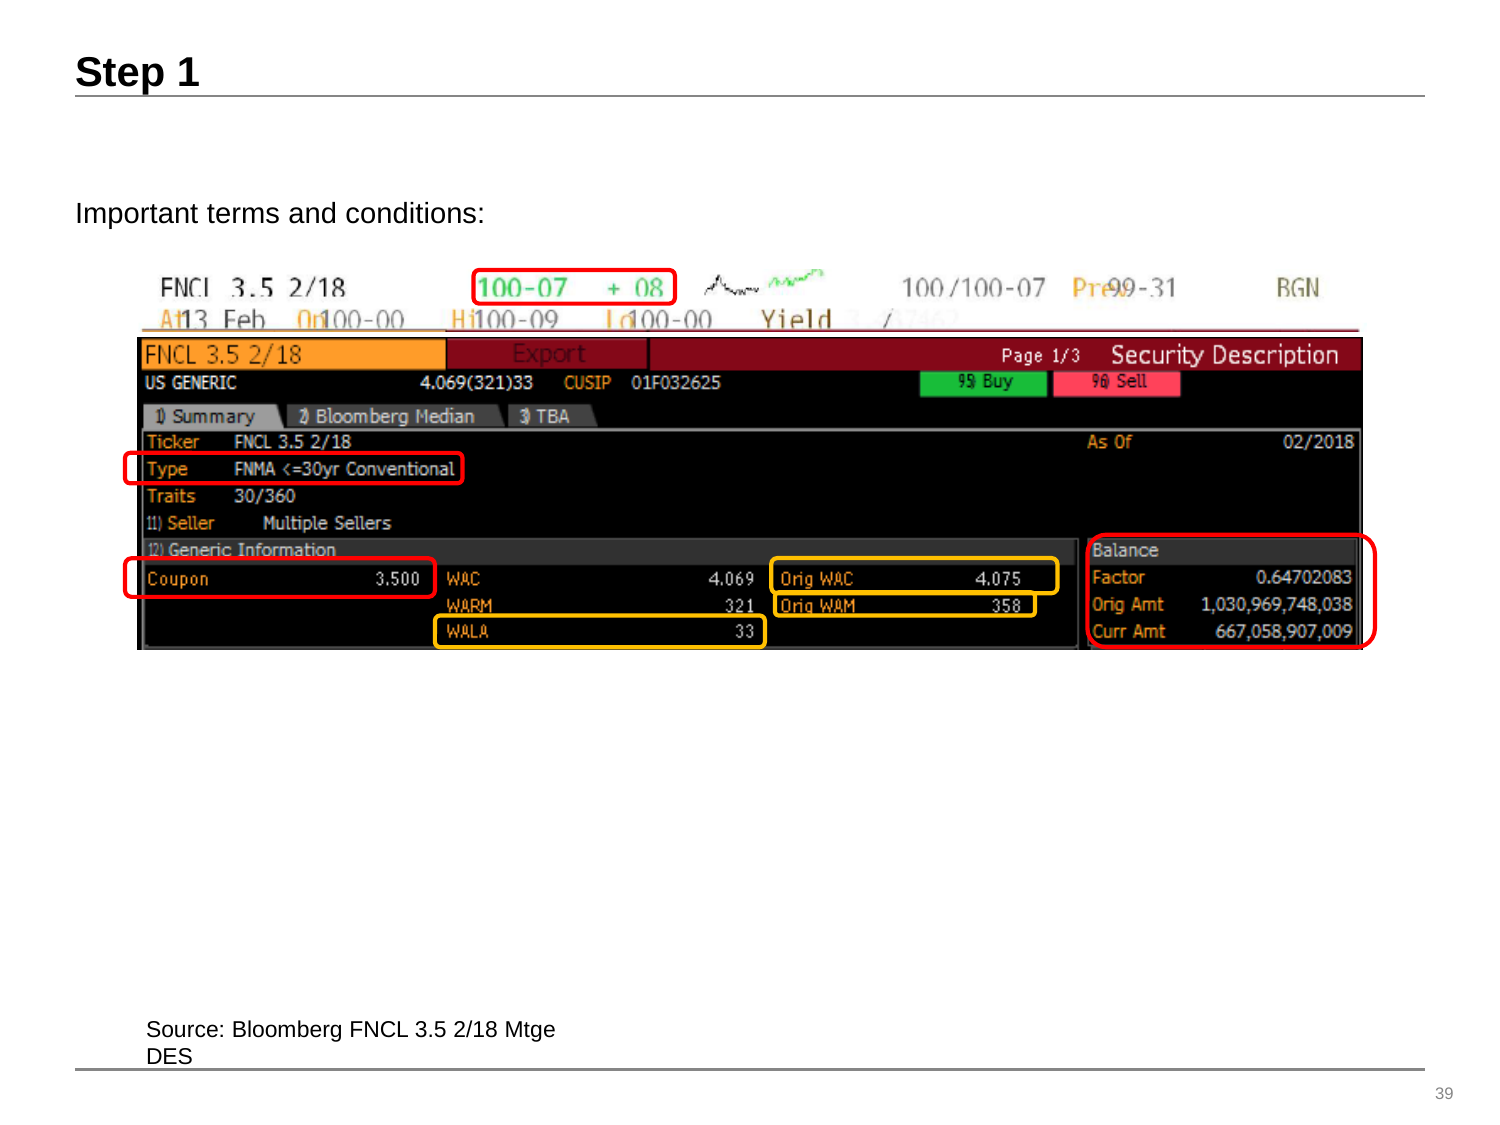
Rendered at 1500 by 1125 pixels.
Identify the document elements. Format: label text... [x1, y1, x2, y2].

picture [137, 337, 1363, 650]
title Step 1 [75, 45, 1424, 96]
picture [138, 269, 1367, 332]
text_box [122, 556, 132, 599]
text_box Source: Bloomberg FNCL 3.5 2/18 Mtge DES [131, 1007, 600, 1077]
list Important terms and conditions: [75, 187, 775, 1013]
text_box [122, 450, 132, 486]
text_box [1366, 535, 1378, 647]
